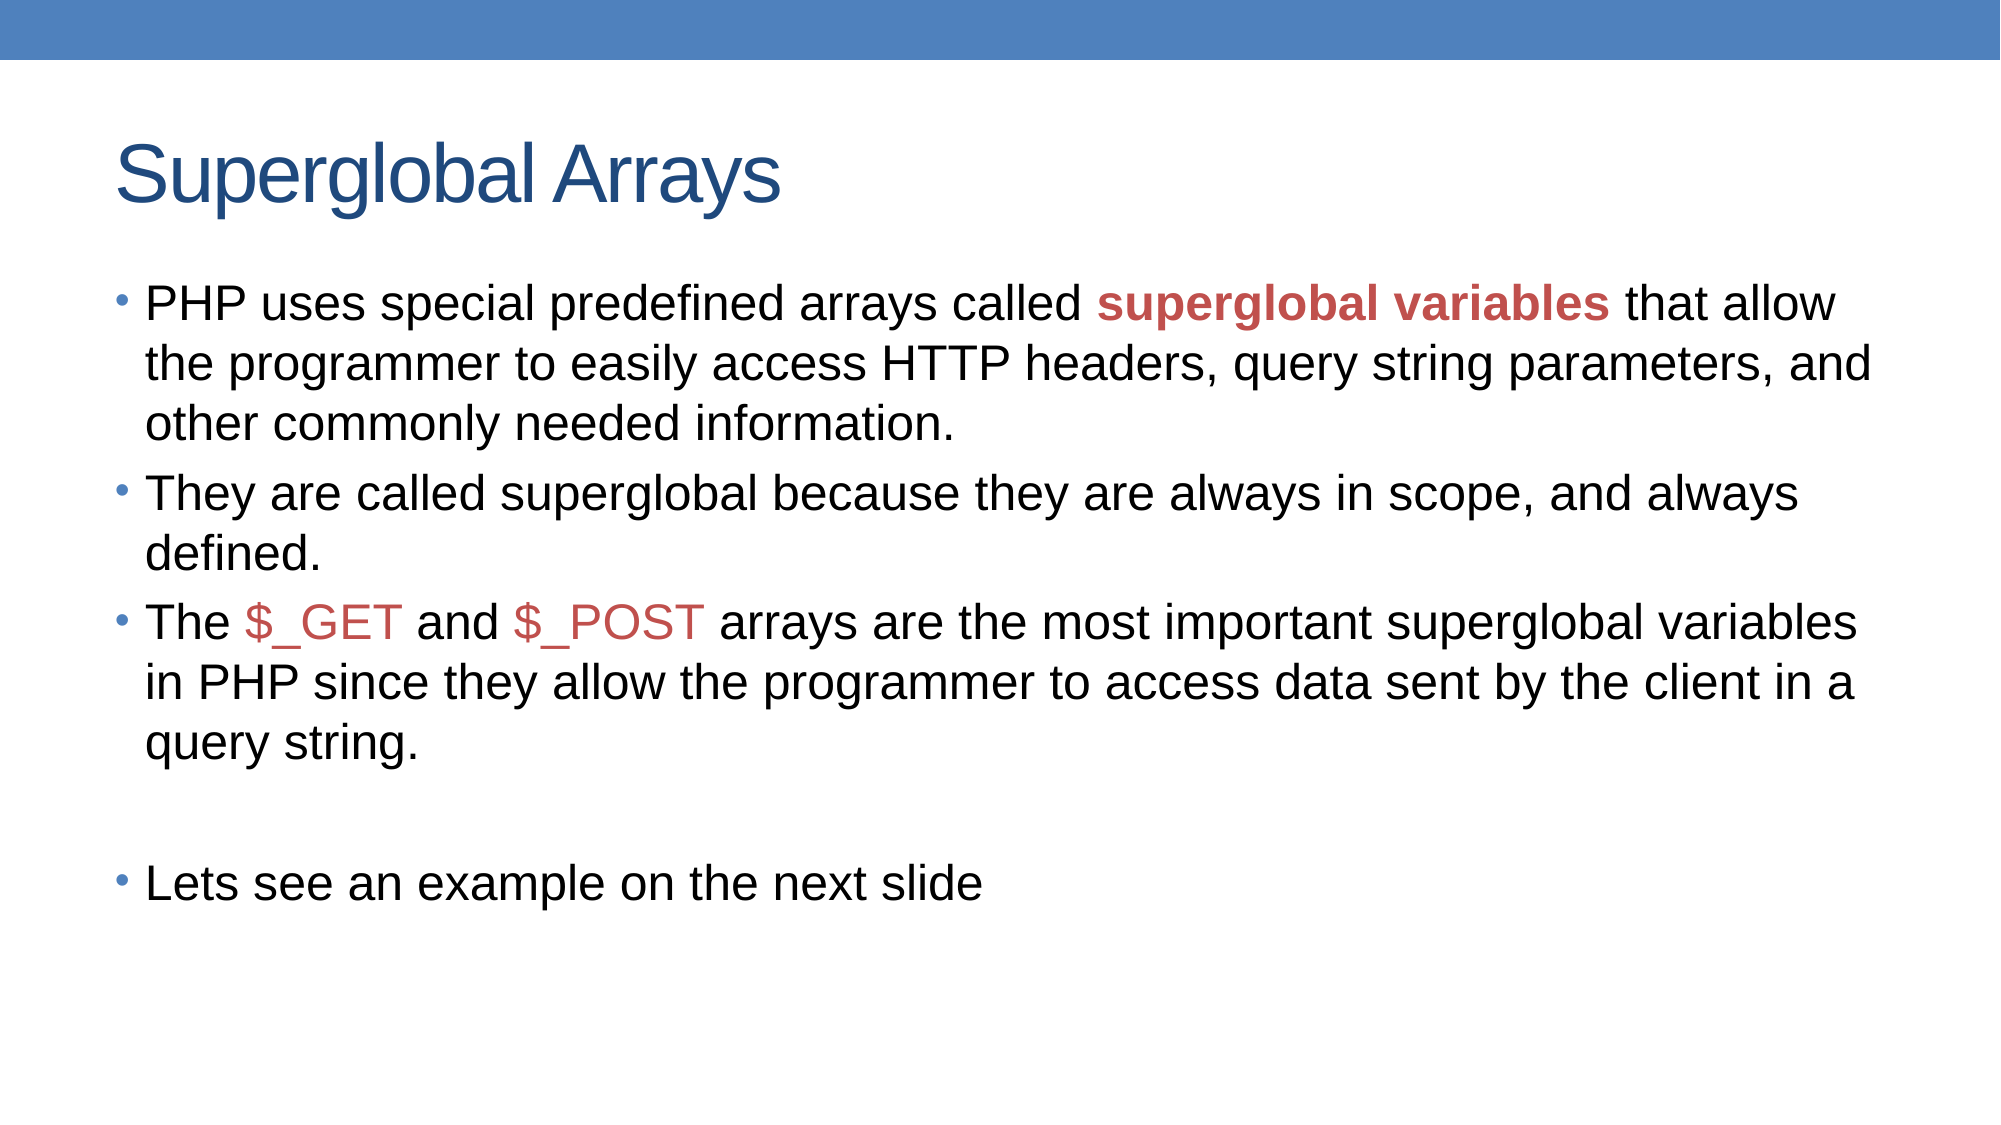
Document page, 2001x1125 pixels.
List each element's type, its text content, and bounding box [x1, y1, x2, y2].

list PHP uses special predefined arrays called superglobal variables that allow the programmer to easily access HTTP headers, query string parameters, and other commonly needed information. They are called superglobal because they are always in scope, and always defined. The $_GET and $_POST arrays are the most important superglobal variables in PHP since they allow the programmer to access data sent by the client in a query string. Lets see an example on the next slide [99, 262, 1900, 1063]
title Superglobal Arrays [99, 87, 1900, 250]
